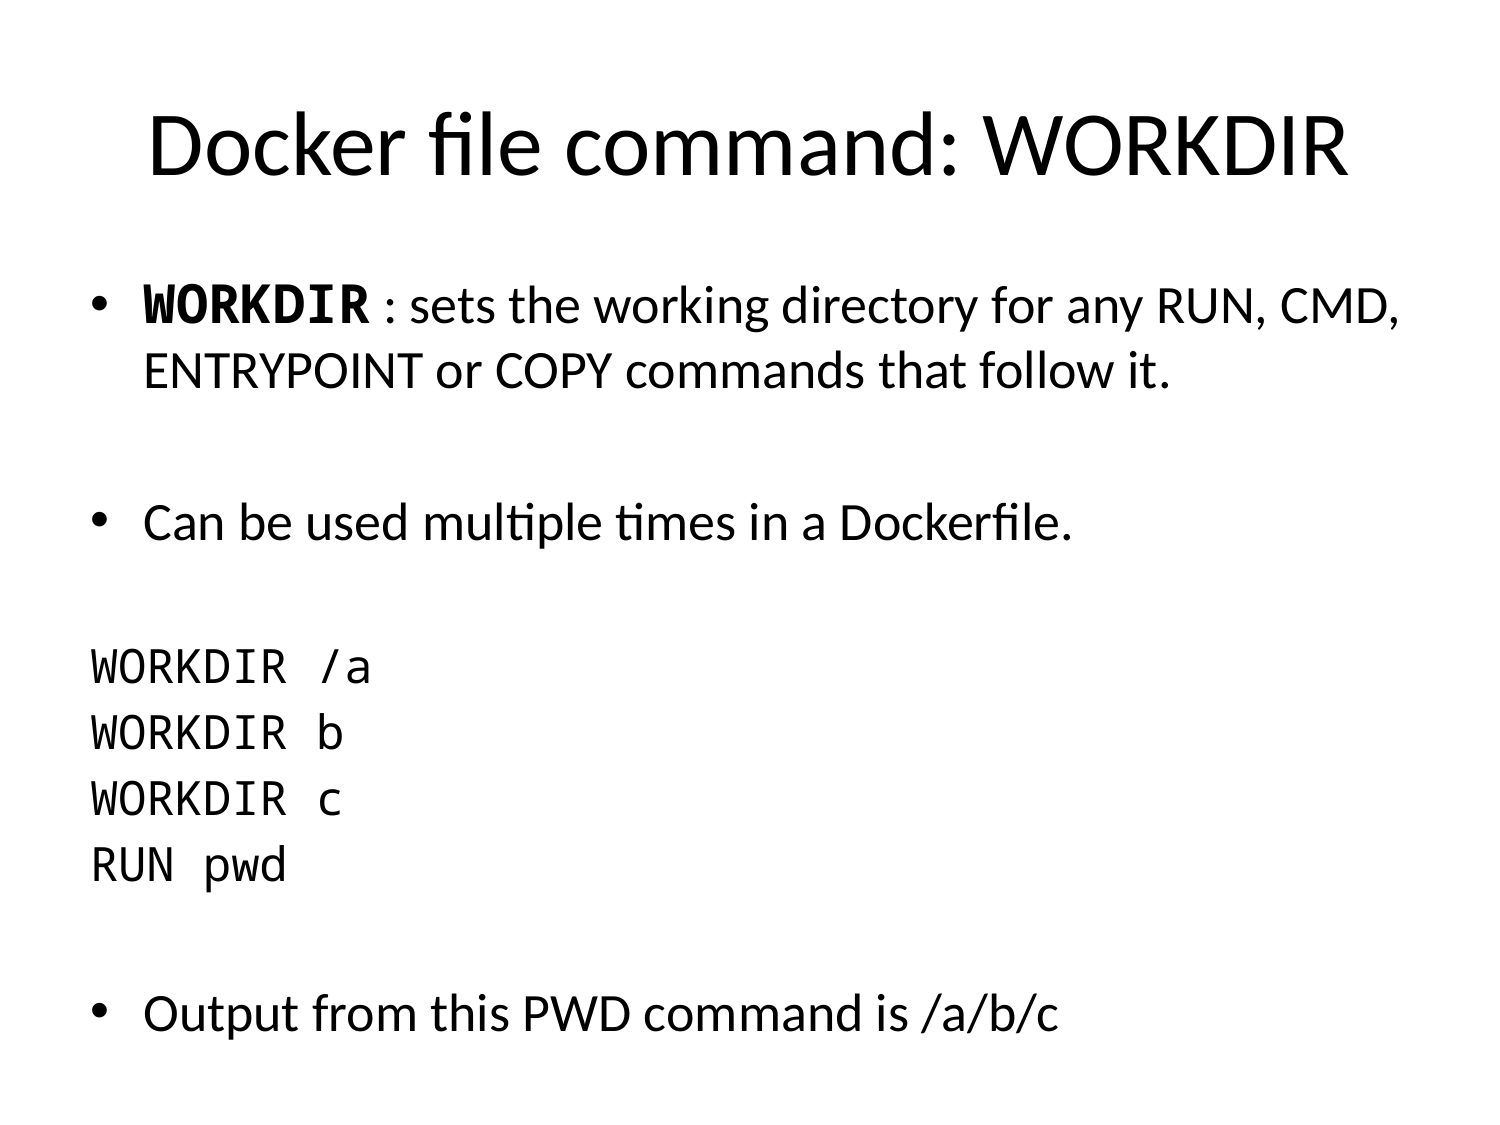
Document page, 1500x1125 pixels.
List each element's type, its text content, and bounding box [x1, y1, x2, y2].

list WORKDIR : sets the working directory for any RUN, CMD, ENTRYPOINT or COPY commands that follow it. Can be used multiple times in a Dockerfile. WORKDIR /a WORKDIR b WORKDIR c RUN pwd Output from this PWD command is /a/b/c [75, 262, 1425, 1057]
title Docker file command: WORKDIR [75, 45, 1425, 233]
